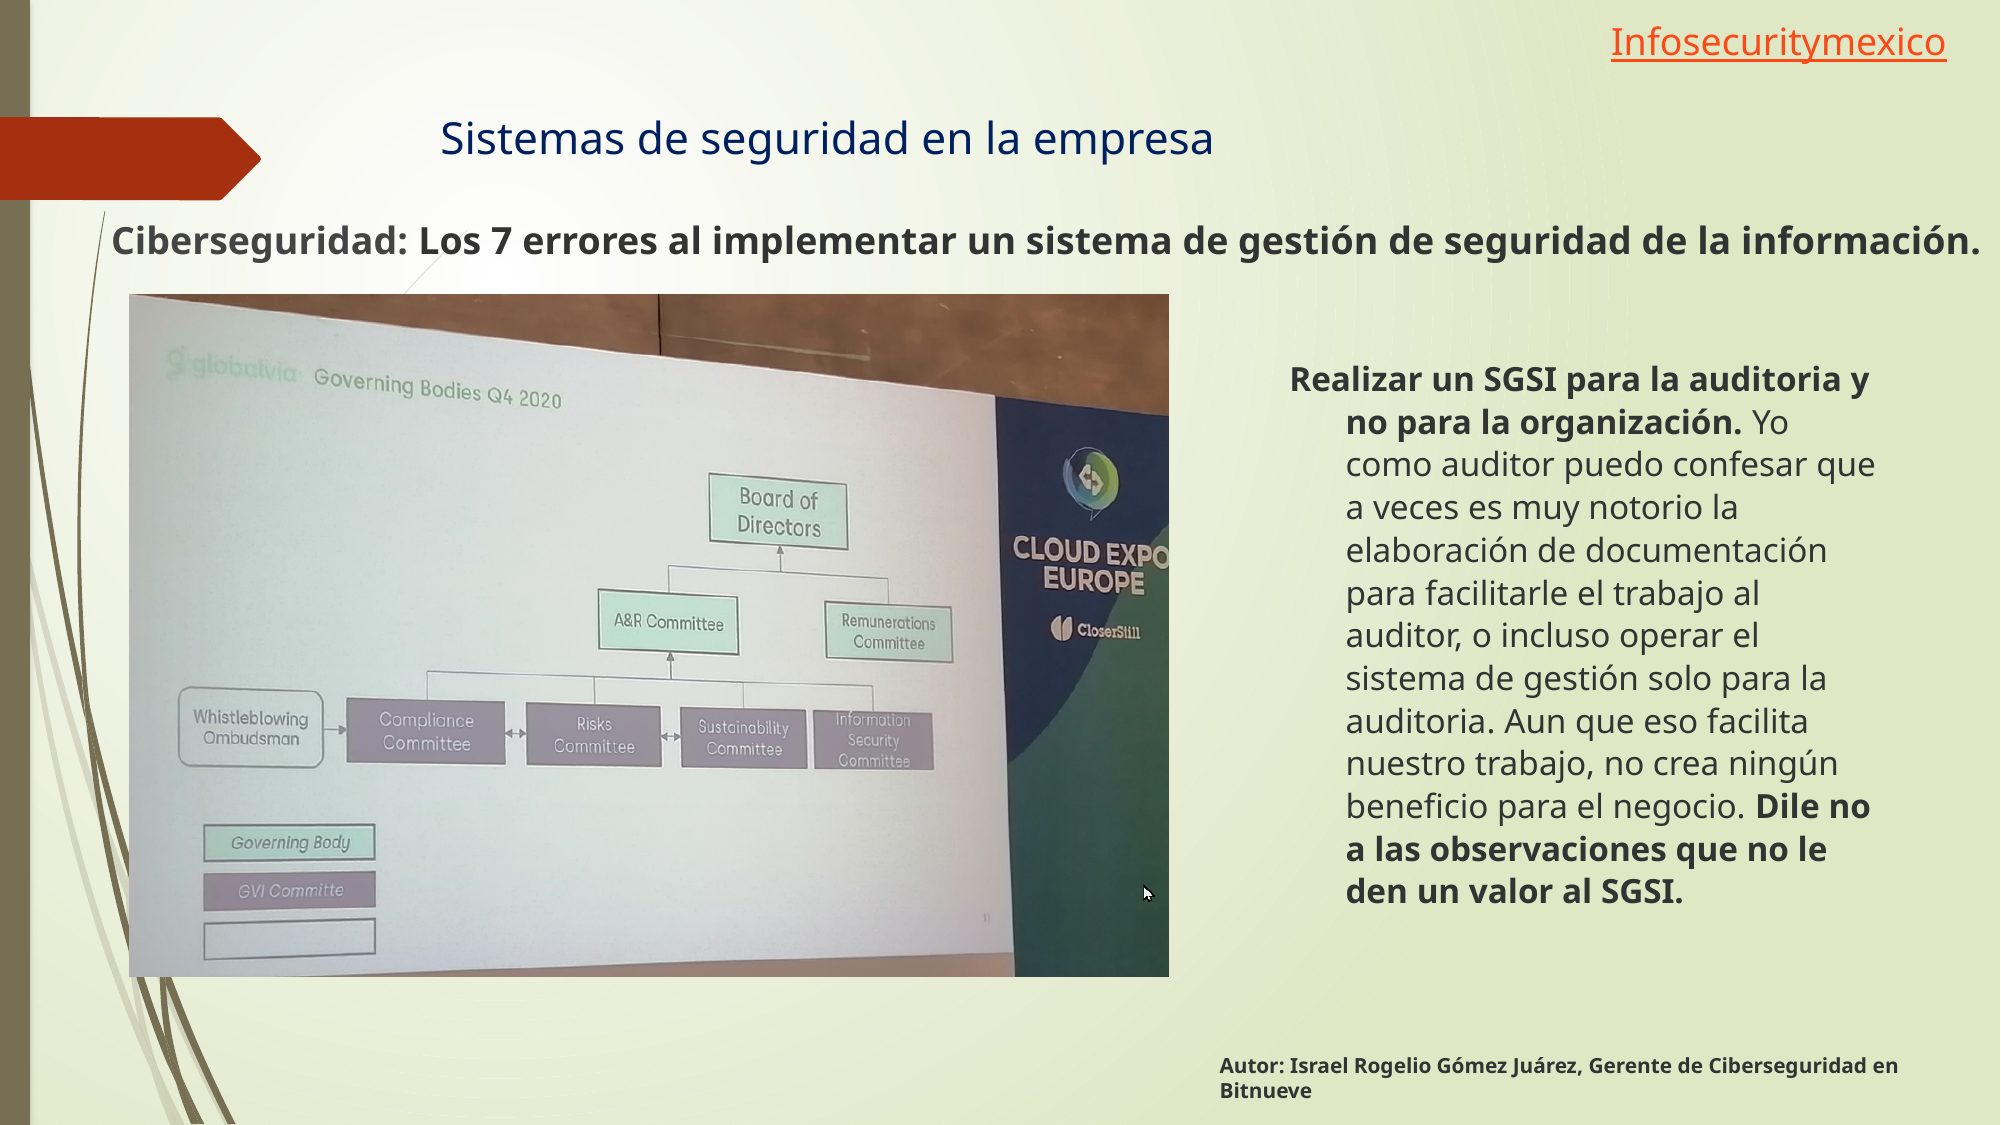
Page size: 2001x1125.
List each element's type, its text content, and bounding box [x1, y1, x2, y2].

text_box Ciberseguridad: Los 7 errores al implementar un sistema de gestión de seguridad de la información. [96, 210, 2000, 315]
text_box Sistemas de seguridad en la empresa [425, 102, 1506, 172]
text_box Realizar un SGSI para la auditoria y no para la organización. Yo como auditor puedo confesar que a veces es muy notorio la elaboración de documentación para facilitarle el trabajo al auditor, o incluso operar el sistema de gestión solo para la auditoria. Aun que eso facilita nuestro trabajo, no crea ningún beneficio para el negocio. Dile no a las observaciones que no le den un valor al SGSI. [1274, 348, 1894, 918]
text_box Infosecuritymexico [1596, 10, 1962, 77]
text_box Autor: Israel Rogelio Gómez Juárez, Gerente de Ciberseguridad en Bitnueve [1204, 1045, 1966, 1111]
picture [129, 294, 1169, 977]
